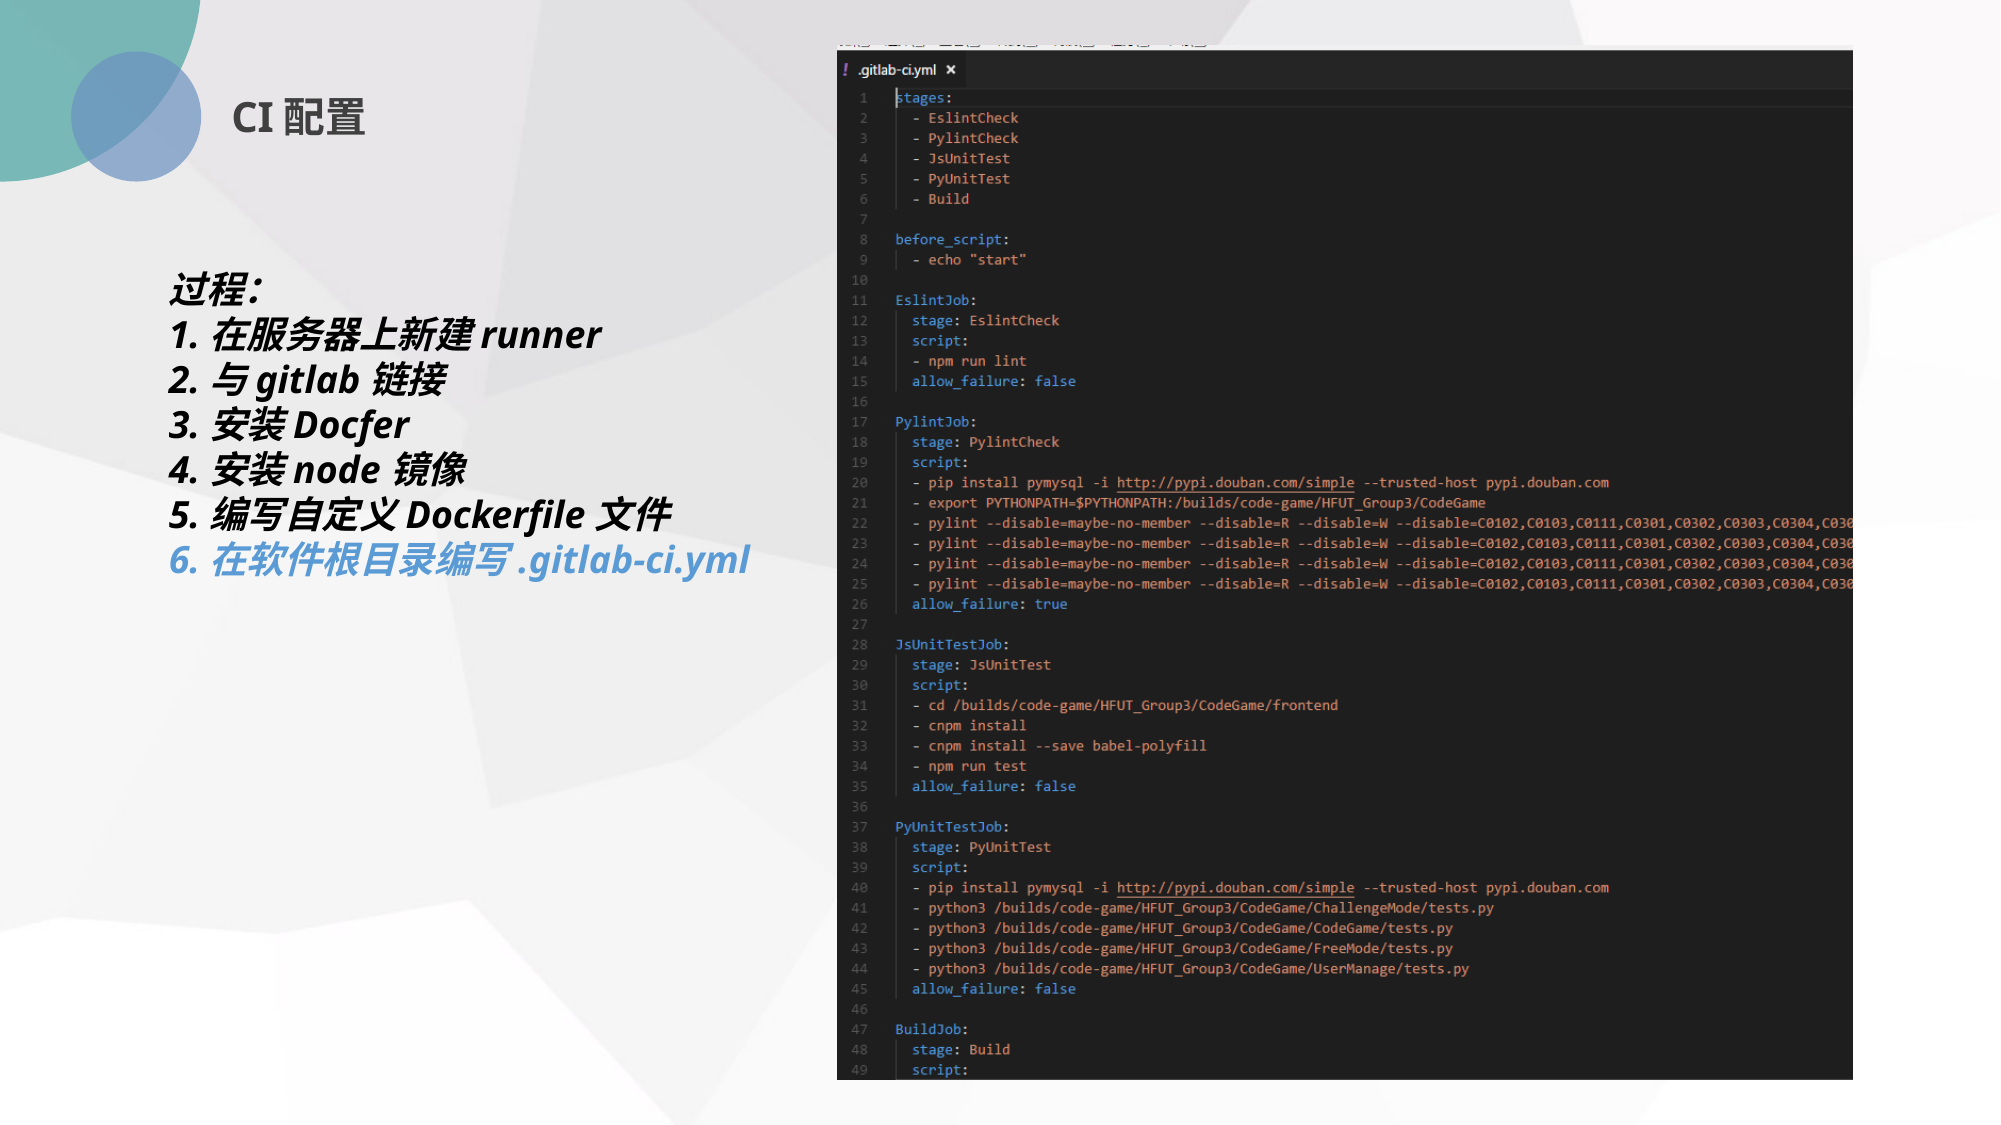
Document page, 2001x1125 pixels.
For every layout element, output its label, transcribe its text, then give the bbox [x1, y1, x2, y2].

text_box [70, 50, 203, 183]
picture [0, 0, 2001, 1125]
text_box [0, 0, 202, 183]
text_box 过程： 1.在服务器上新建runner 2.与gitlab链接 3.安装Docfer 4.安装node镜像 5.编写自定义Dockerfile文件 6.在软件根目录编写.gitlab-ci.yml [153, 258, 837, 589]
text_box CI配置 [216, 83, 383, 149]
